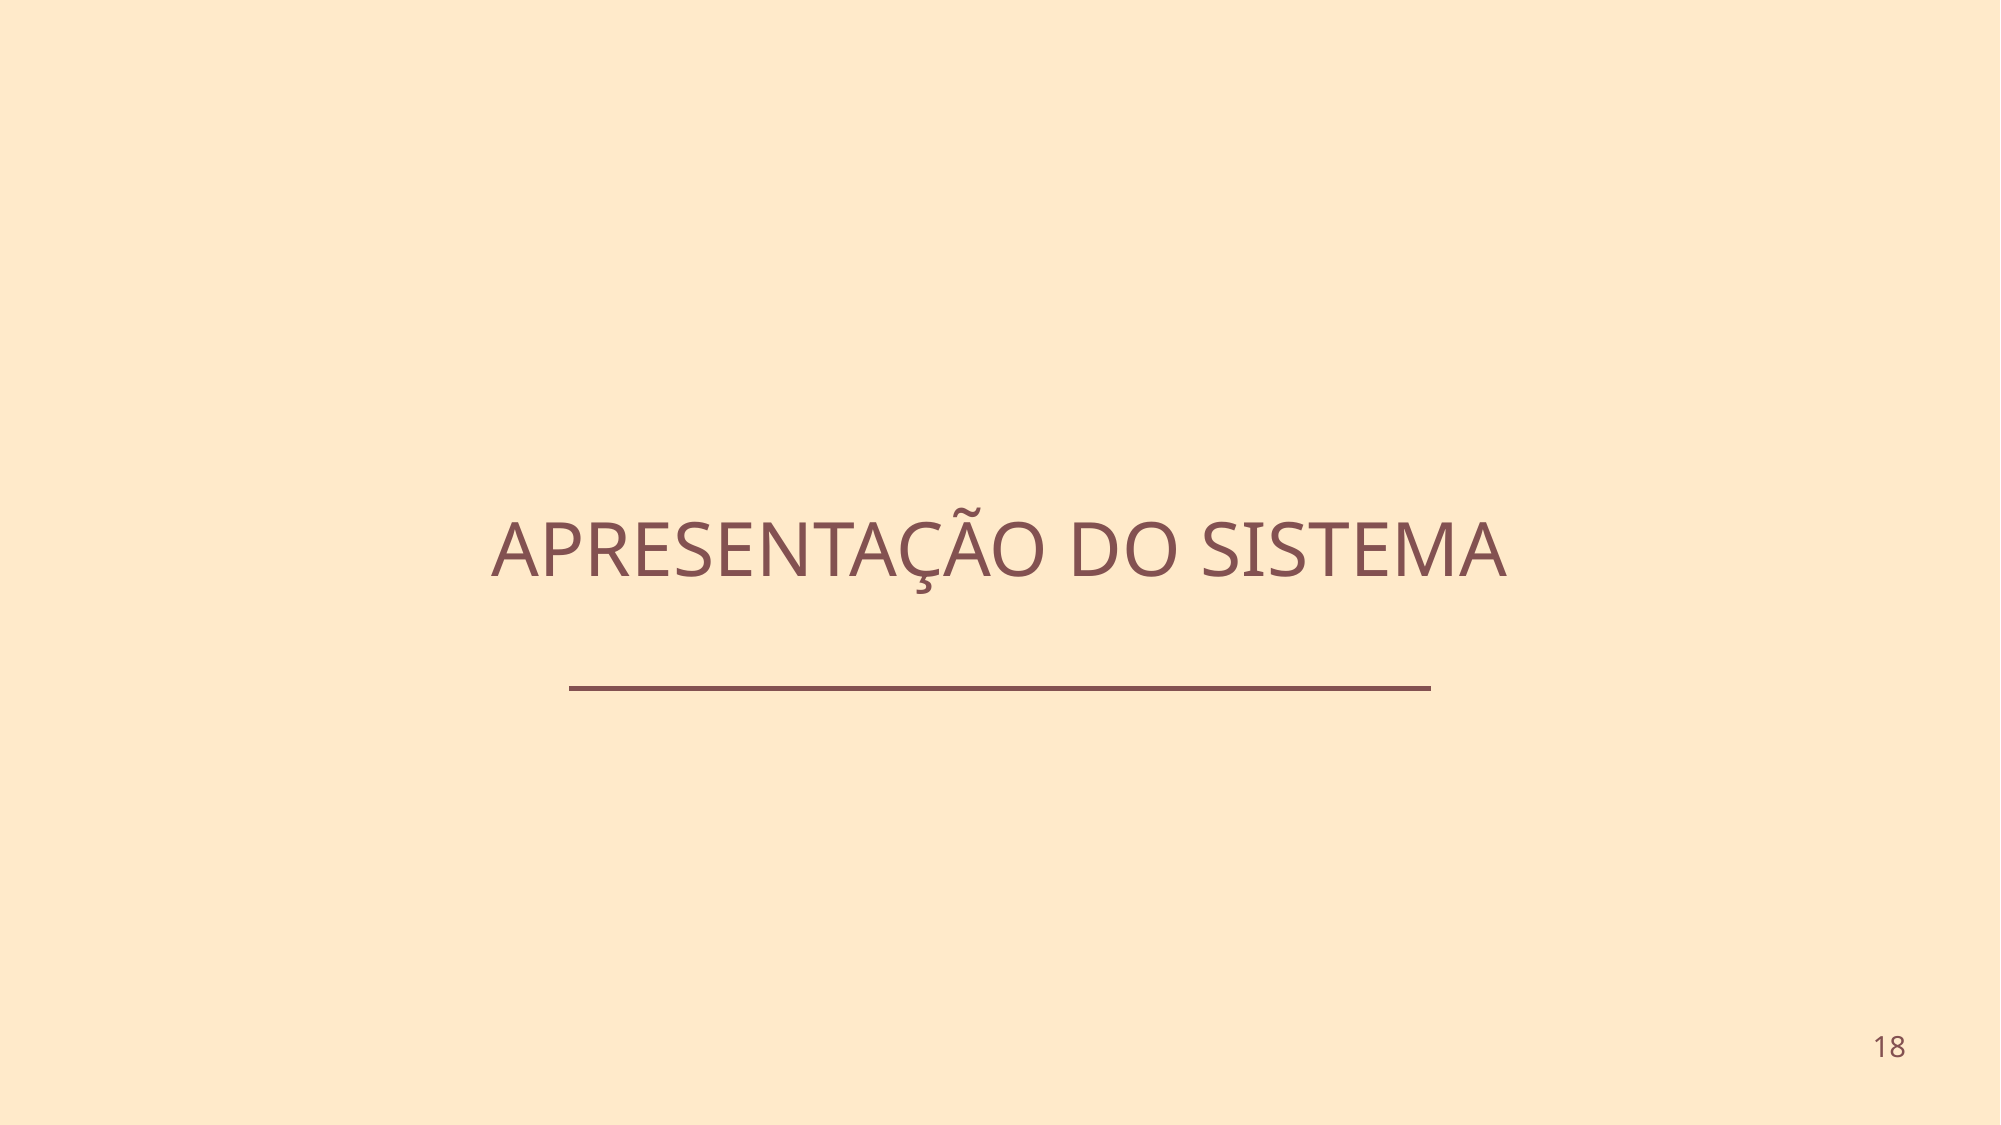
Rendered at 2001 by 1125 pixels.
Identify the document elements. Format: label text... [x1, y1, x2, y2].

text_box APRESENTAÇÃO DO SISTEMA [328, 494, 1672, 600]
text_box 18 [1843, 1020, 1935, 1071]
